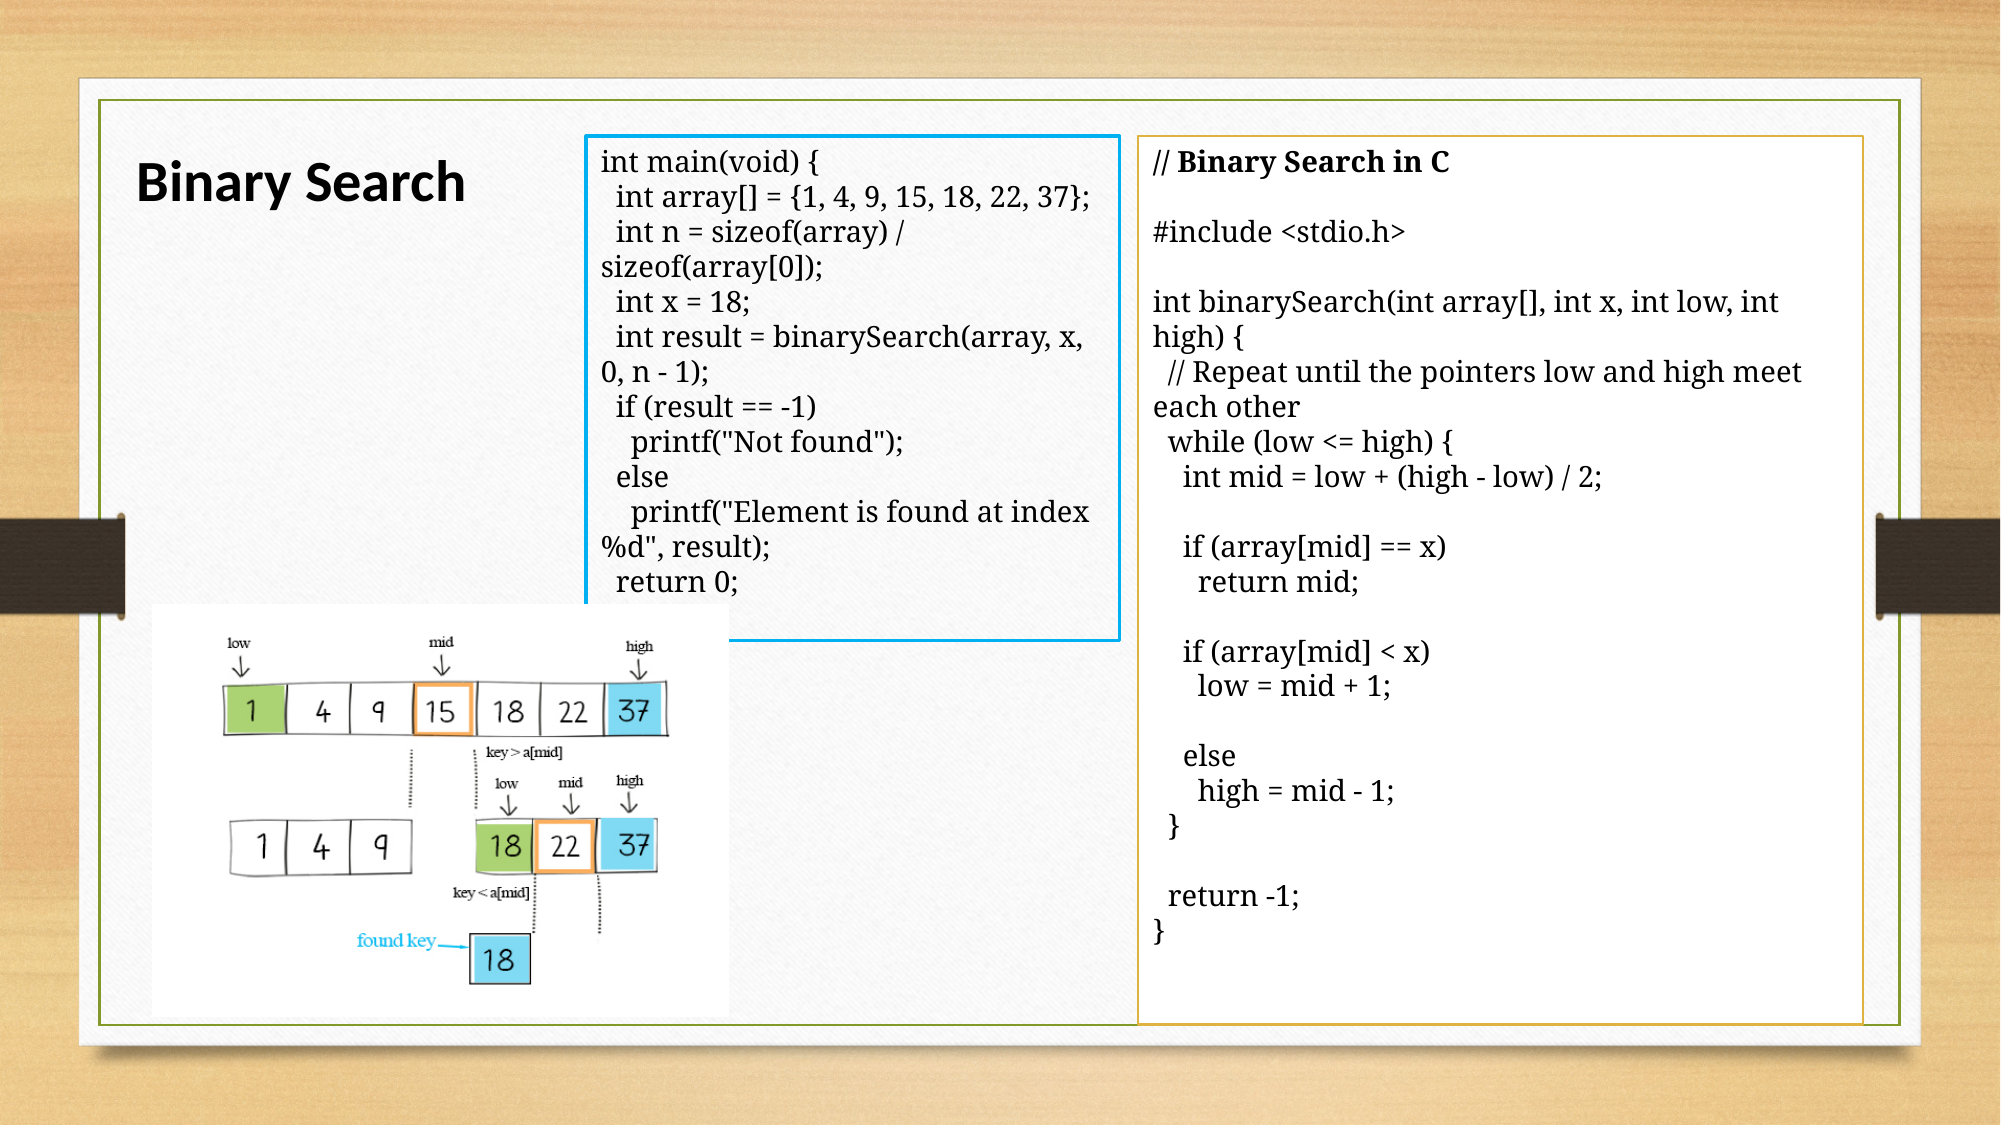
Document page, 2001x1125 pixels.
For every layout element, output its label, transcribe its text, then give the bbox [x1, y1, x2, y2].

text_box int main(void) { int array[] = {1, 4, 9, 15, 18, 22, 37}; int n = sizeof(array) / sizeof(array[0]); int x = 18; int result = binarySearch(array, x, 0, n - 1); if (result == -1) printf("Not found"); else printf("Element is found at index %d", result); return 0; } [586, 136, 1120, 641]
picture [0, 0, 2001, 1125]
text_box Binary Search [121, 136, 518, 221]
text_box // Binary Search in C #include <stdio.h> int binarySearch(int array[], int x, int low, int high) { // Repeat until the pointers low and high meet each other while (low <= high) { int mid = low + (high - low) / 2; if (array[mid] == x) return mid; if (array[mid] < x) low = mid + 1; else high = mid - 1; } return -1; } [1137, 135, 1864, 1026]
